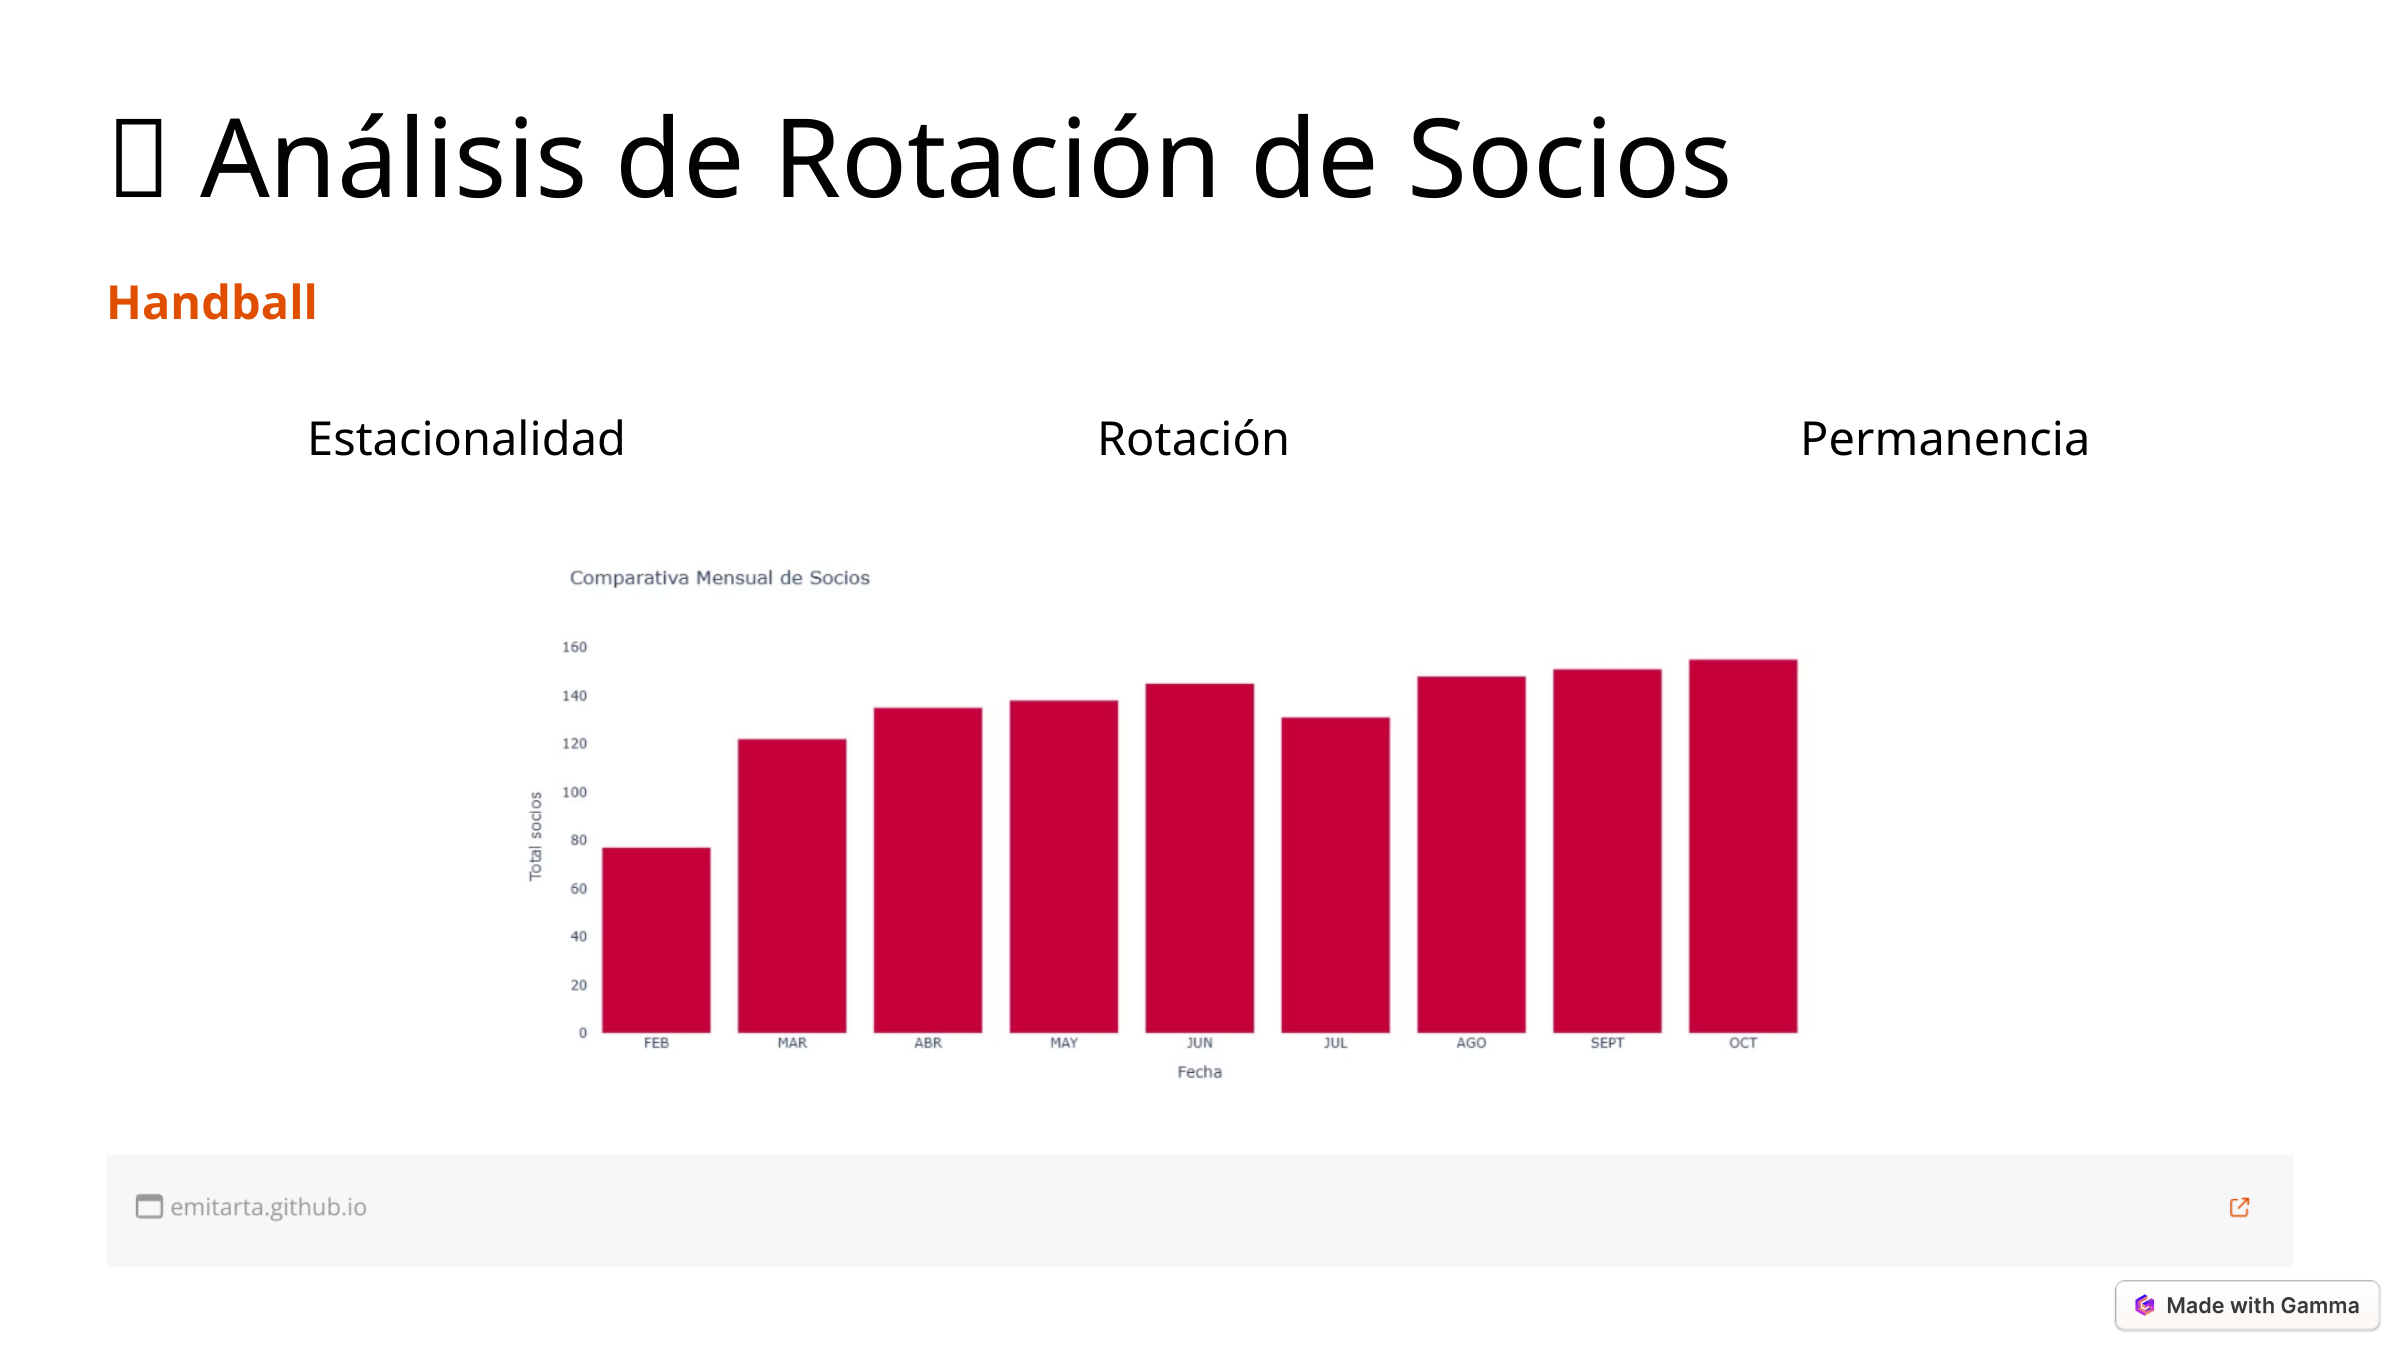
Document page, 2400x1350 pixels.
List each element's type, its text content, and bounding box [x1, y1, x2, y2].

picture [500, 529, 1900, 1122]
text_box [1584, 374, 2294, 496]
picture [105, 1155, 2294, 1267]
text_box 📅 Análisis de Rotación de Socios [106, 83, 1769, 225]
text_box Handball [106, 269, 711, 330]
text_box [106, 374, 816, 496]
text_box Estacionalidad [221, 405, 700, 465]
picture [2106, 1271, 2389, 1339]
text_box Rotación [961, 405, 1439, 465]
text_box Permanencia [1700, 405, 2178, 465]
text_box [845, 374, 1555, 496]
